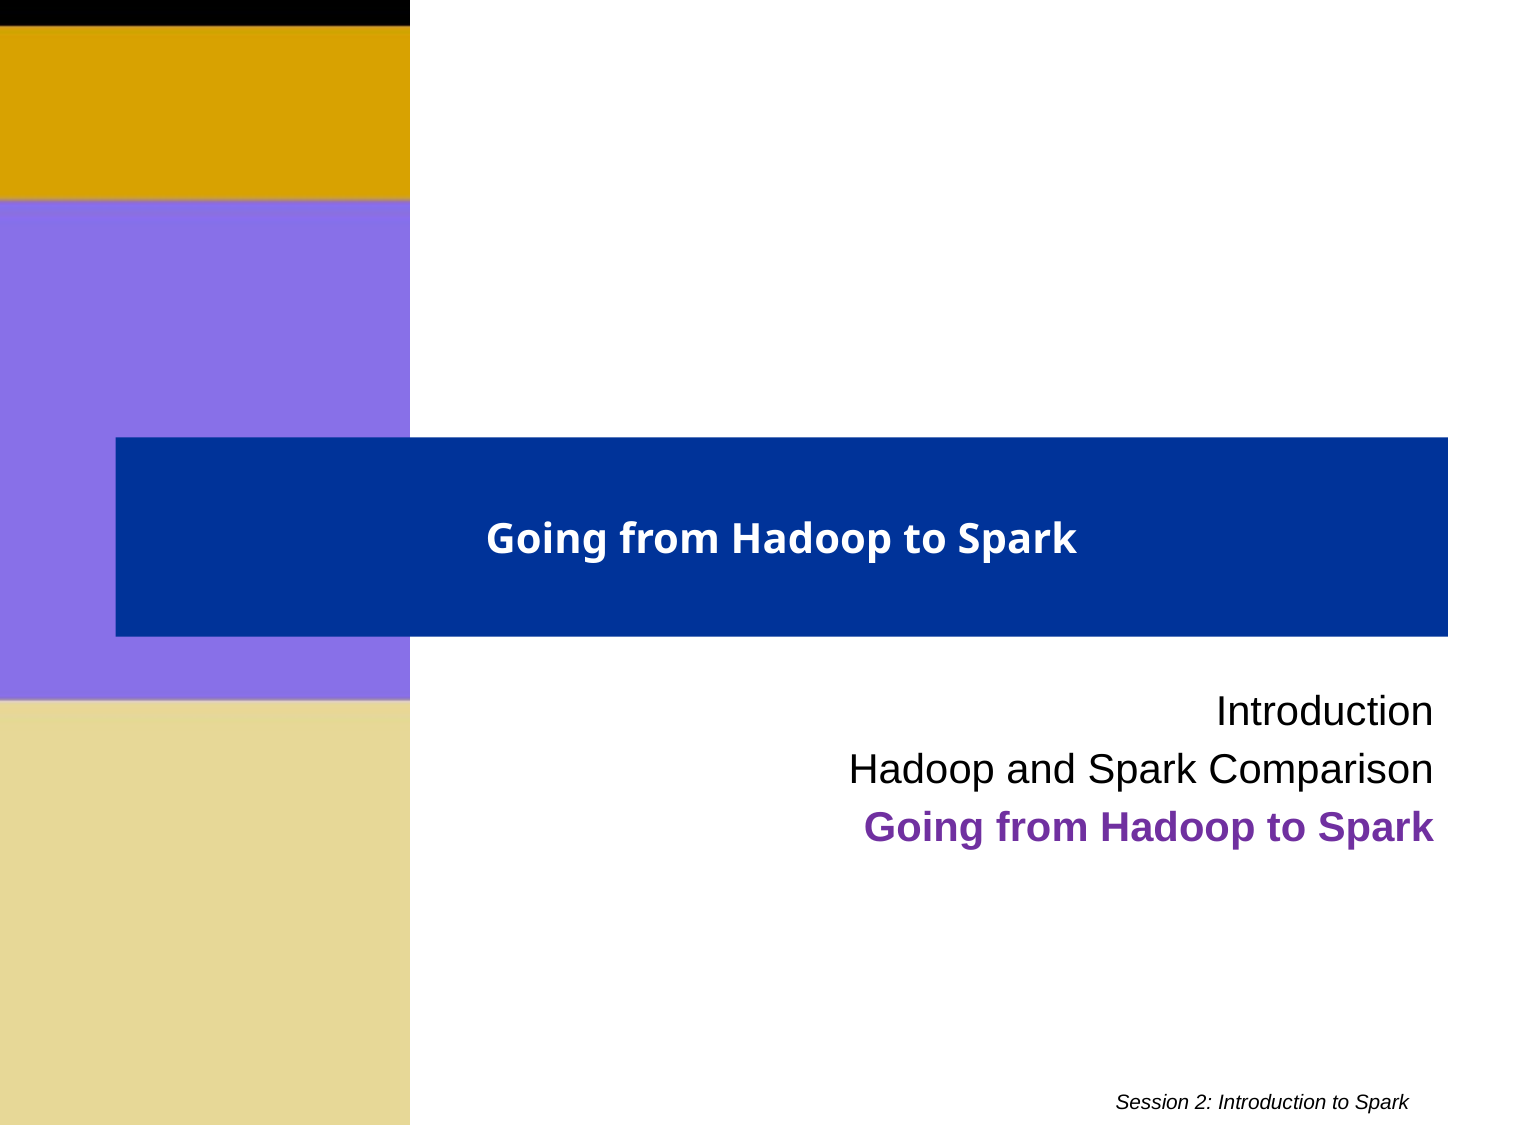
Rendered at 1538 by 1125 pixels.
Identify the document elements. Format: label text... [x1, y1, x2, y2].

title Going from Hadoop to Spark [115, 437, 1449, 637]
subtitle Introduction Hadoop and Spark Comparison Going from Hadoop to Spark [399, 675, 1450, 863]
picture [0, 0, 410, 1125]
text_box Session 2: Introduction to Spark [1068, 1088, 1457, 1124]
